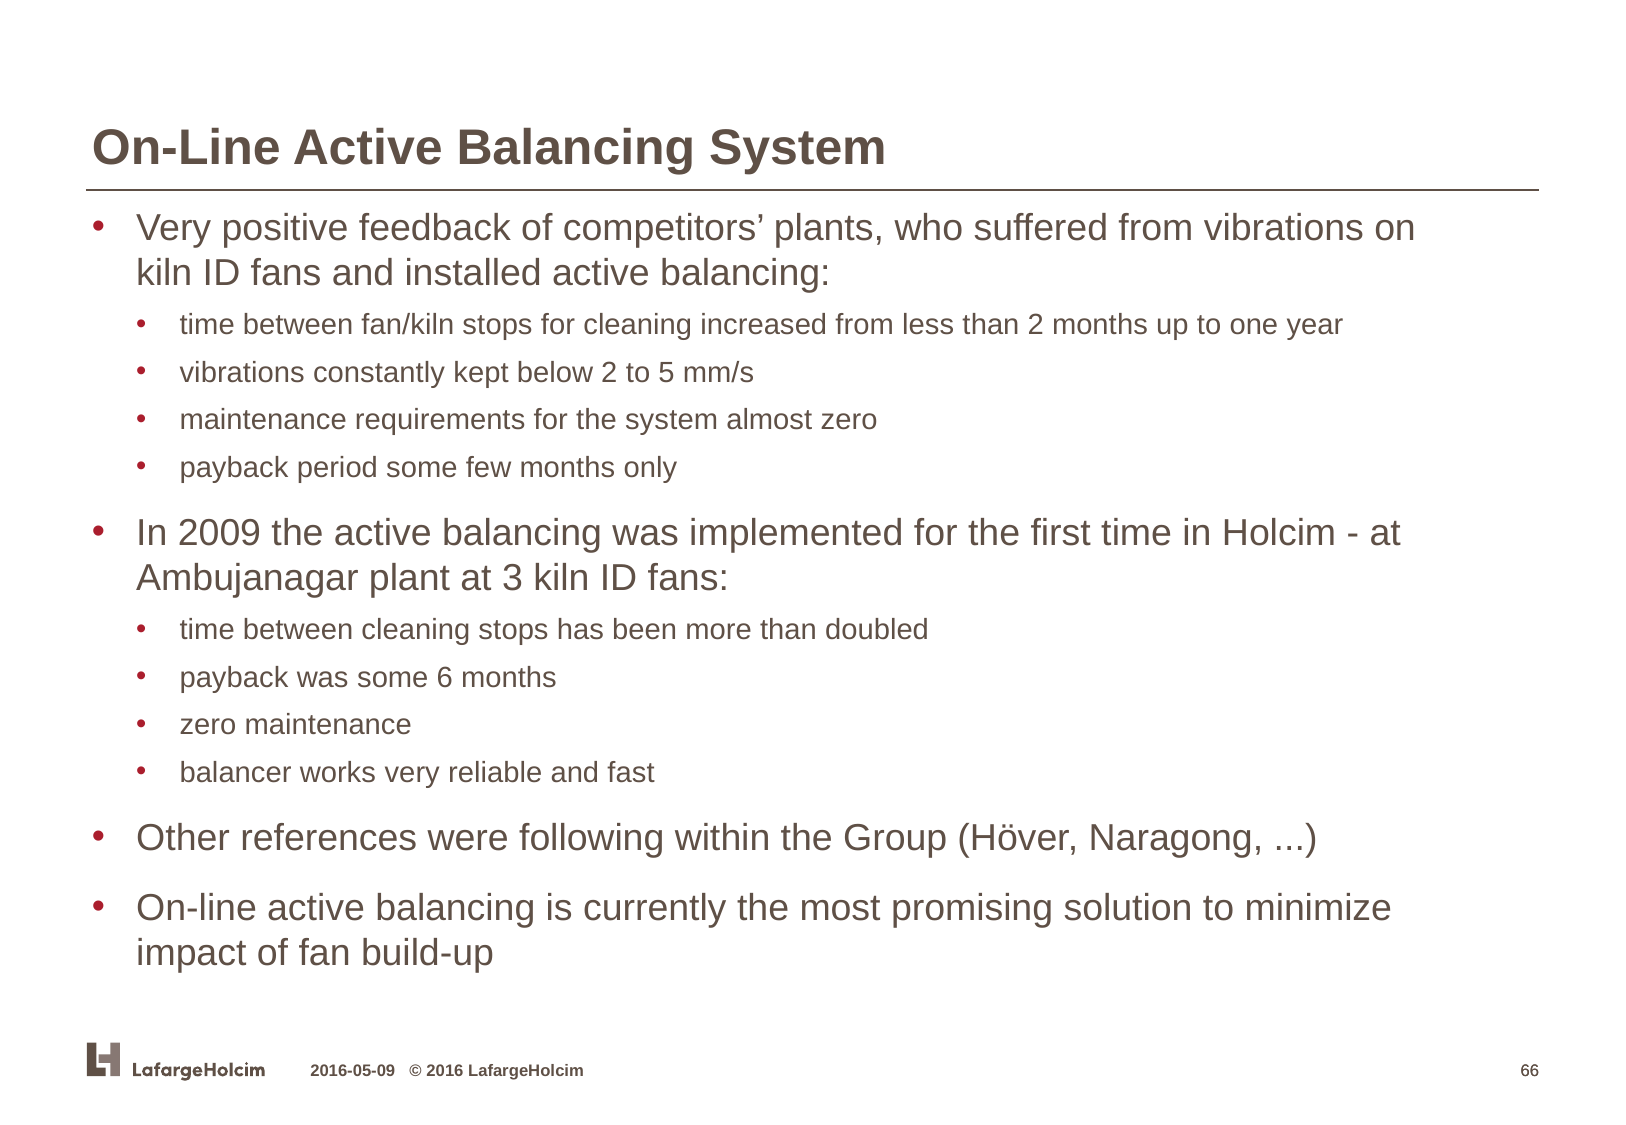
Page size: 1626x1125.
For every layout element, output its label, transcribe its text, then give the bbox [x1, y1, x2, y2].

slide_number 66 [1467, 1052, 1540, 1080]
text_box On-Line Active Balancing System [91, 47, 1532, 177]
text_box Very positive feedback of competitors’ plants, who suffered from vibrations on kiln ID fans and installed active balancing: time between fan/kiln stops for cleaning increased from less than 2 months up to one year vibrations constantly kept below 2 to 5 mm/s maintenance requirements for the system almost zero payback period some few months only In 2009 the active balancing was implemented for the first time in Holcim - at Ambujanagar plant at 3 kiln ID fans: time between cleaning stops has been more than doubled payback was some 6 months zero maintenance balancer works very reliable and fast Other references were following within the Group (Höver, Naragong, ...) On-line active balancing is currently the most promising solution to minimize impact of fan build-up [91, 203, 1463, 1042]
footer 2016-05-09 © 2016 LafargeHolcim [310, 1052, 831, 1080]
